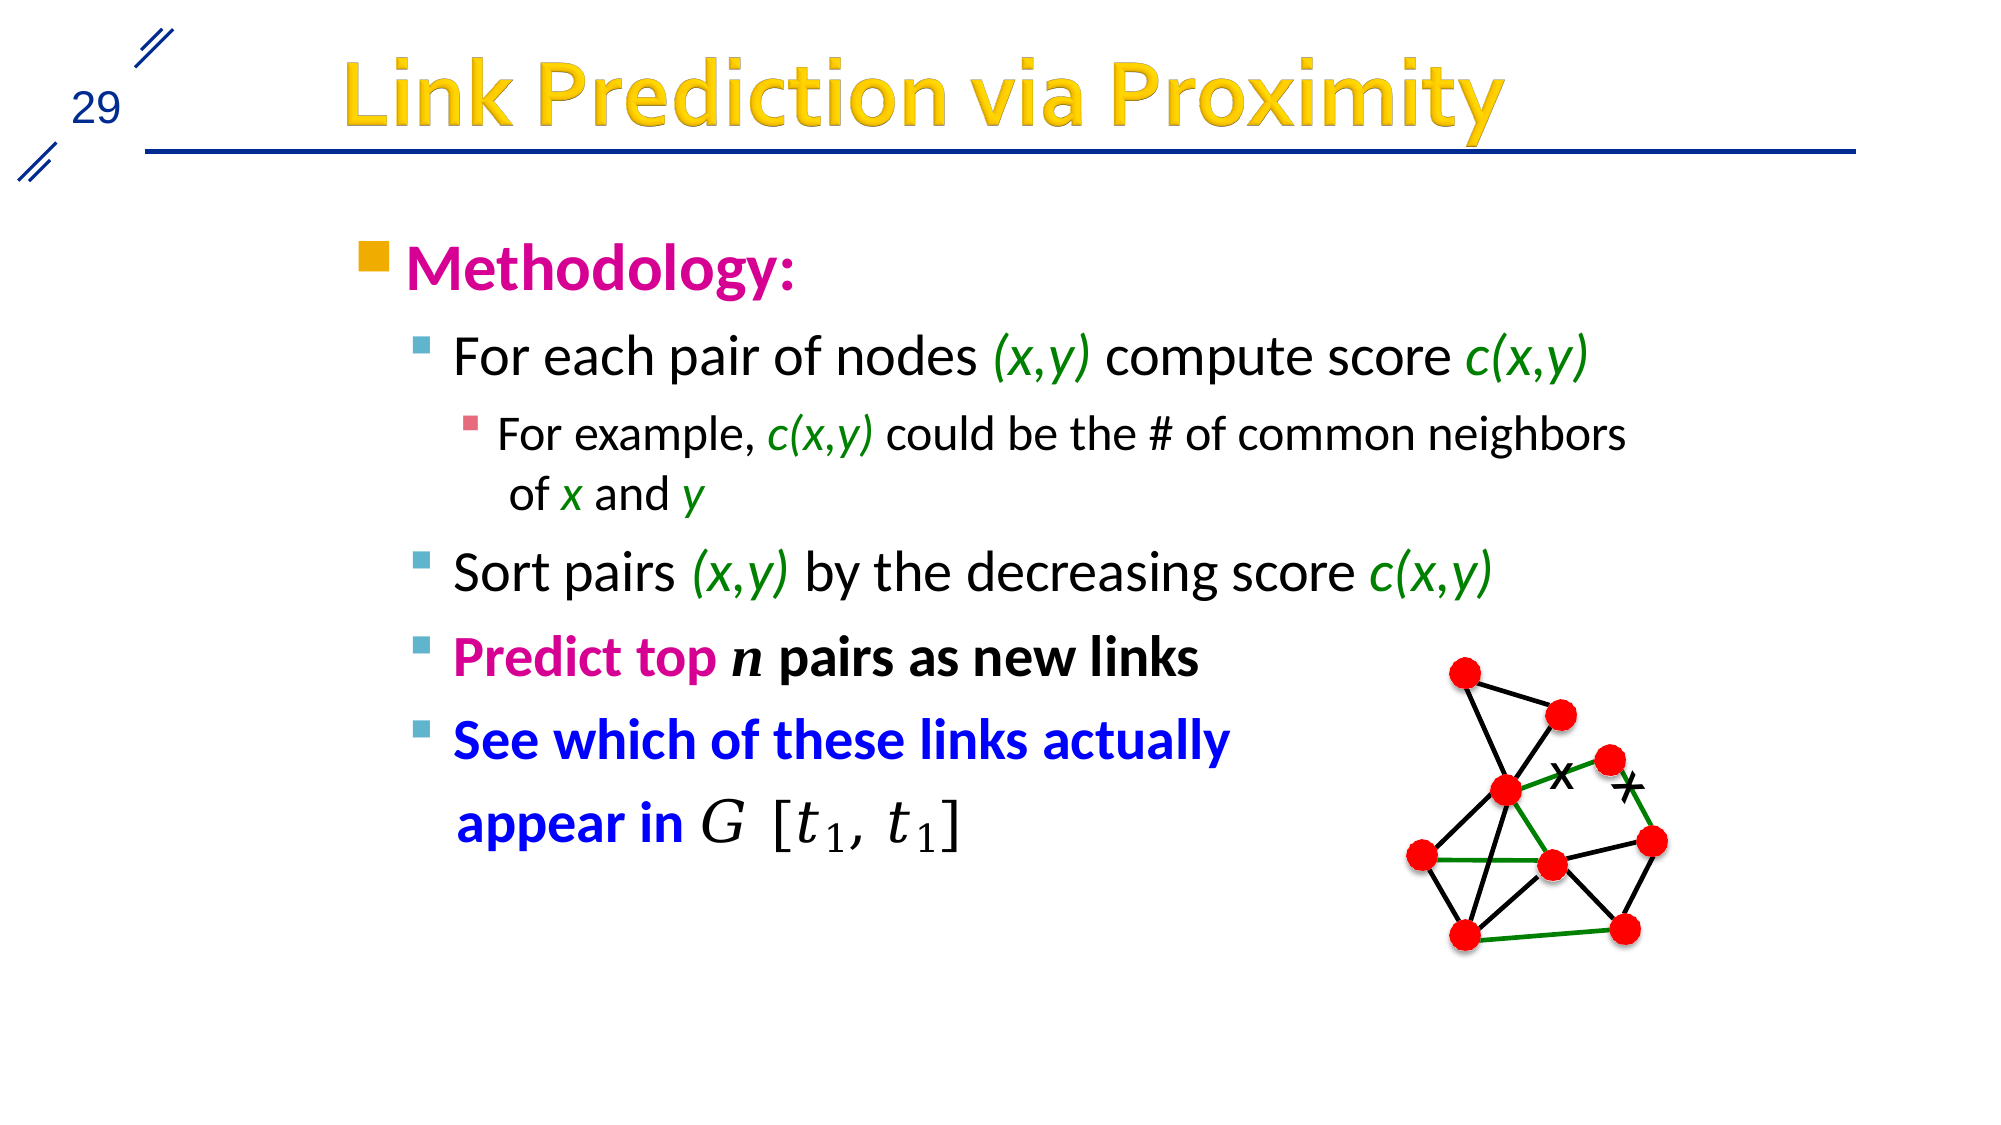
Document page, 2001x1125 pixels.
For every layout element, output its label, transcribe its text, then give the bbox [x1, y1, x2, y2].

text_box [1398, 653, 1676, 963]
picture [345, 56, 1506, 148]
text_box Methodology: For each pair of nodes (x,y) compute score c(x,y) For example, c(x,y) could be the # of common neighbors of x and y Sort pairs (x,y) by the decreasing score c(x,y) Predict top n pairs as new links See which of these links actually [351, 205, 1636, 772]
